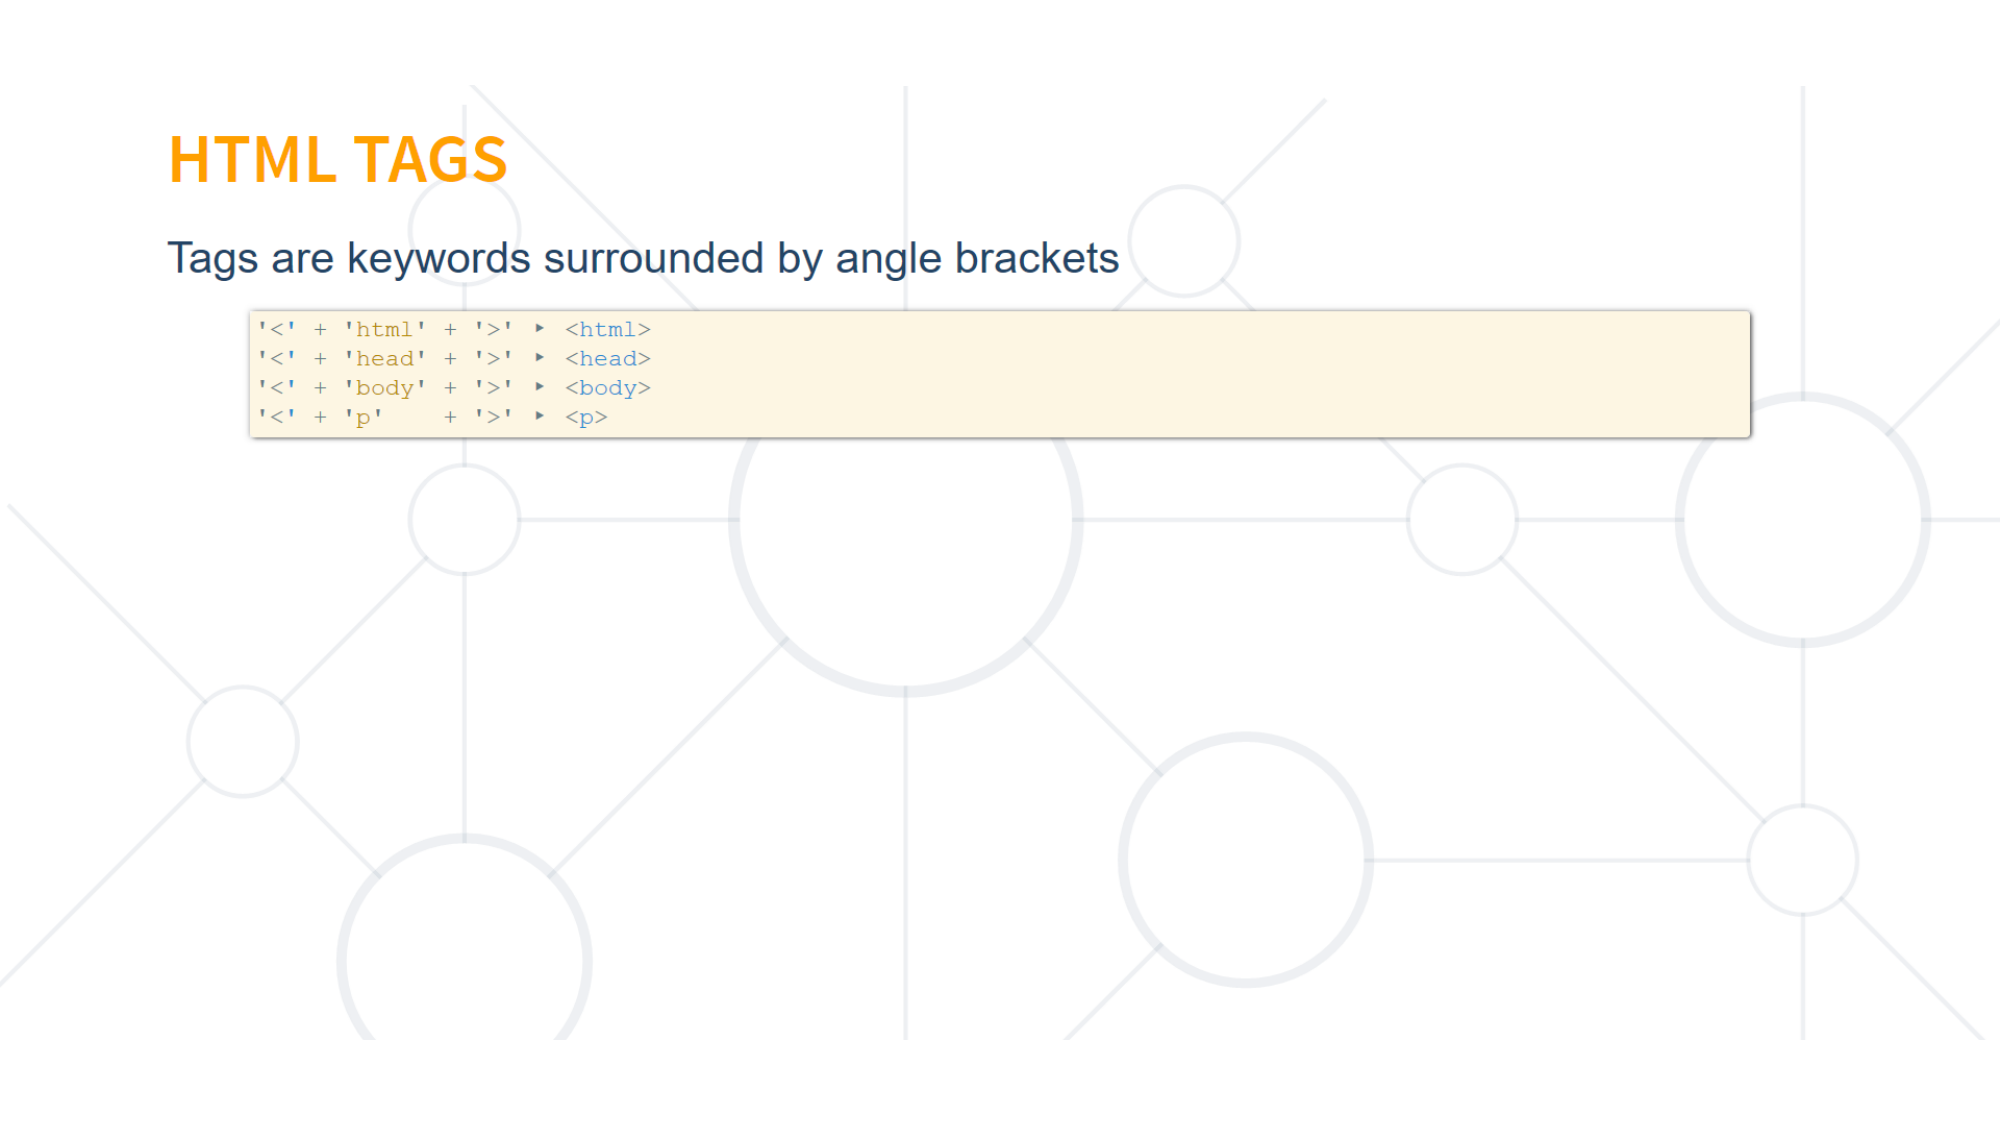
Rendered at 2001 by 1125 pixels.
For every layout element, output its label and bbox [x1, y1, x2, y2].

picture [0, 85, 2000, 1040]
